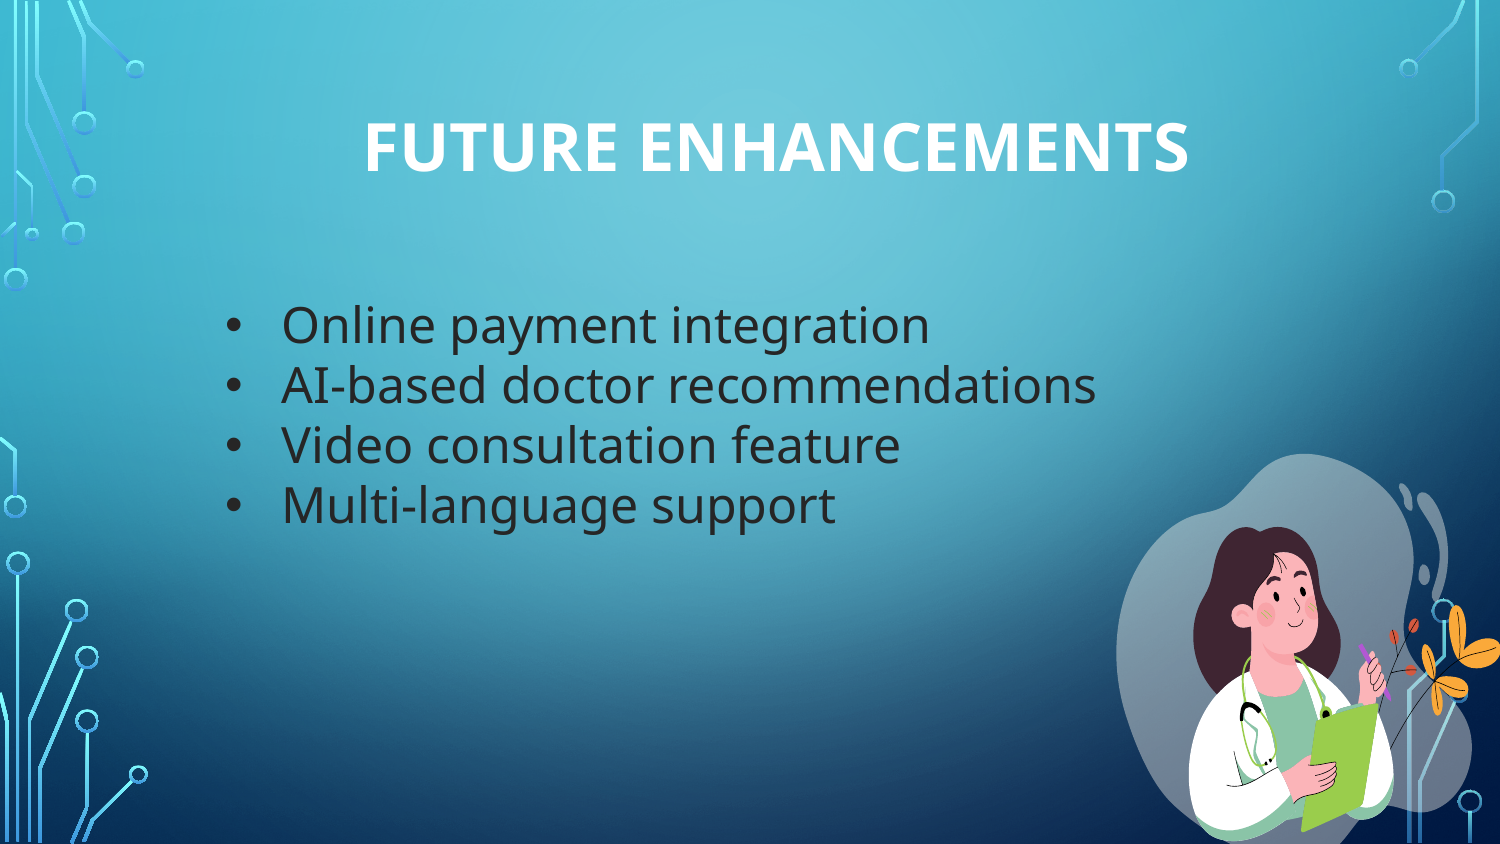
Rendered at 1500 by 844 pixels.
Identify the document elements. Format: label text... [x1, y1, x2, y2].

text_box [1081, 404, 1500, 844]
title FUTURE ENHANCEMENTS [140, 76, 1313, 224]
text_box Online payment integration AI-based doctor recommendations Video consultation feature Multi-language support [210, 286, 1124, 542]
